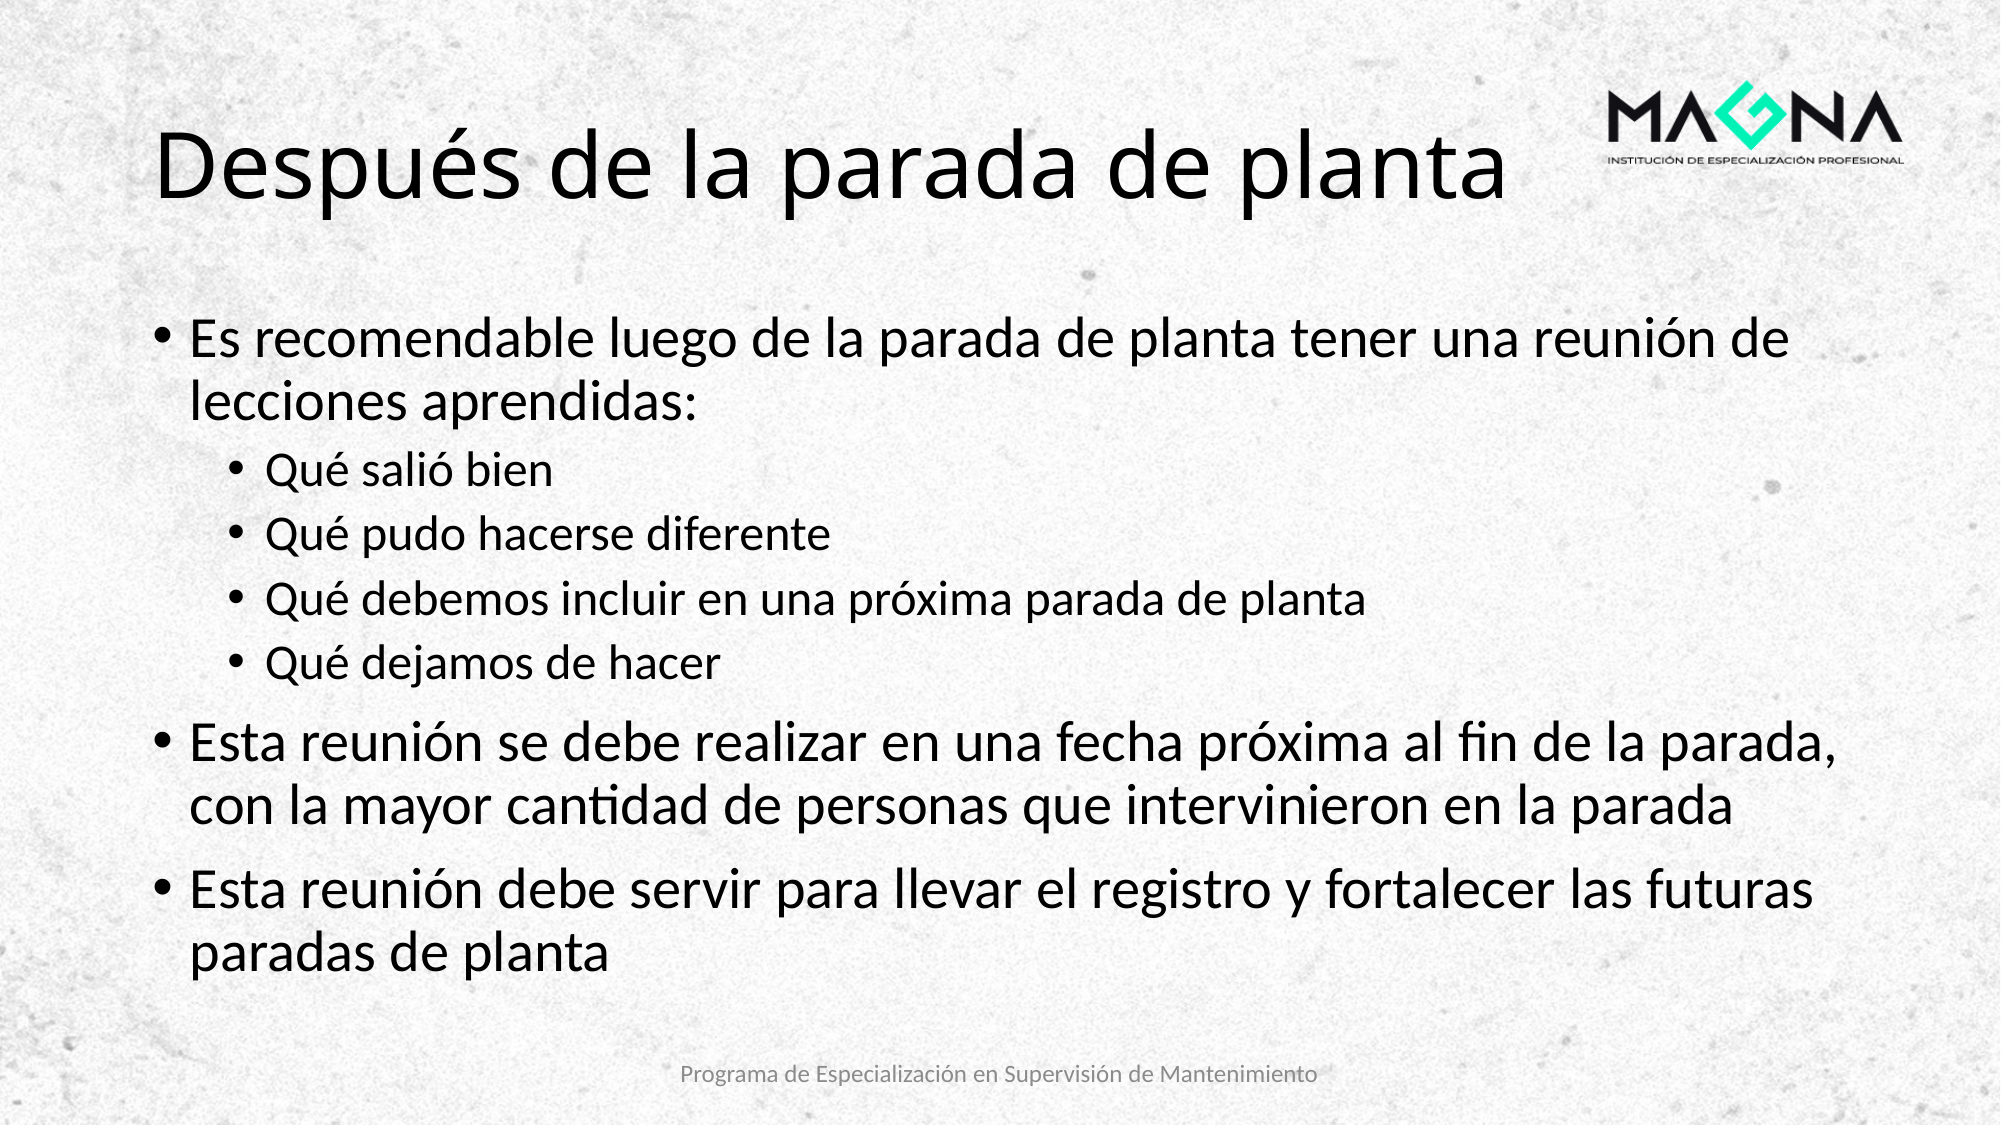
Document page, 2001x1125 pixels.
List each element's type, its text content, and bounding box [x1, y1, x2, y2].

picture [0, 0, 2001, 1125]
title Después de la parada de planta [137, 59, 1863, 278]
list Es recomendable luego de la parada de planta tener una reunión de lecciones aprendidas: Qué salió bien Qué pudo hacerse diferente Qué debemos incluir en una próxima parada de planta Qué dejamos de hacer Esta reunión se debe realizar en una fecha próxima al fin de la parada, con la mayor cantidad de personas que intervinieron en la parada Esta reunión debe servir para llevar el registro y fortalecer las futuras paradas de planta [137, 299, 1863, 1014]
